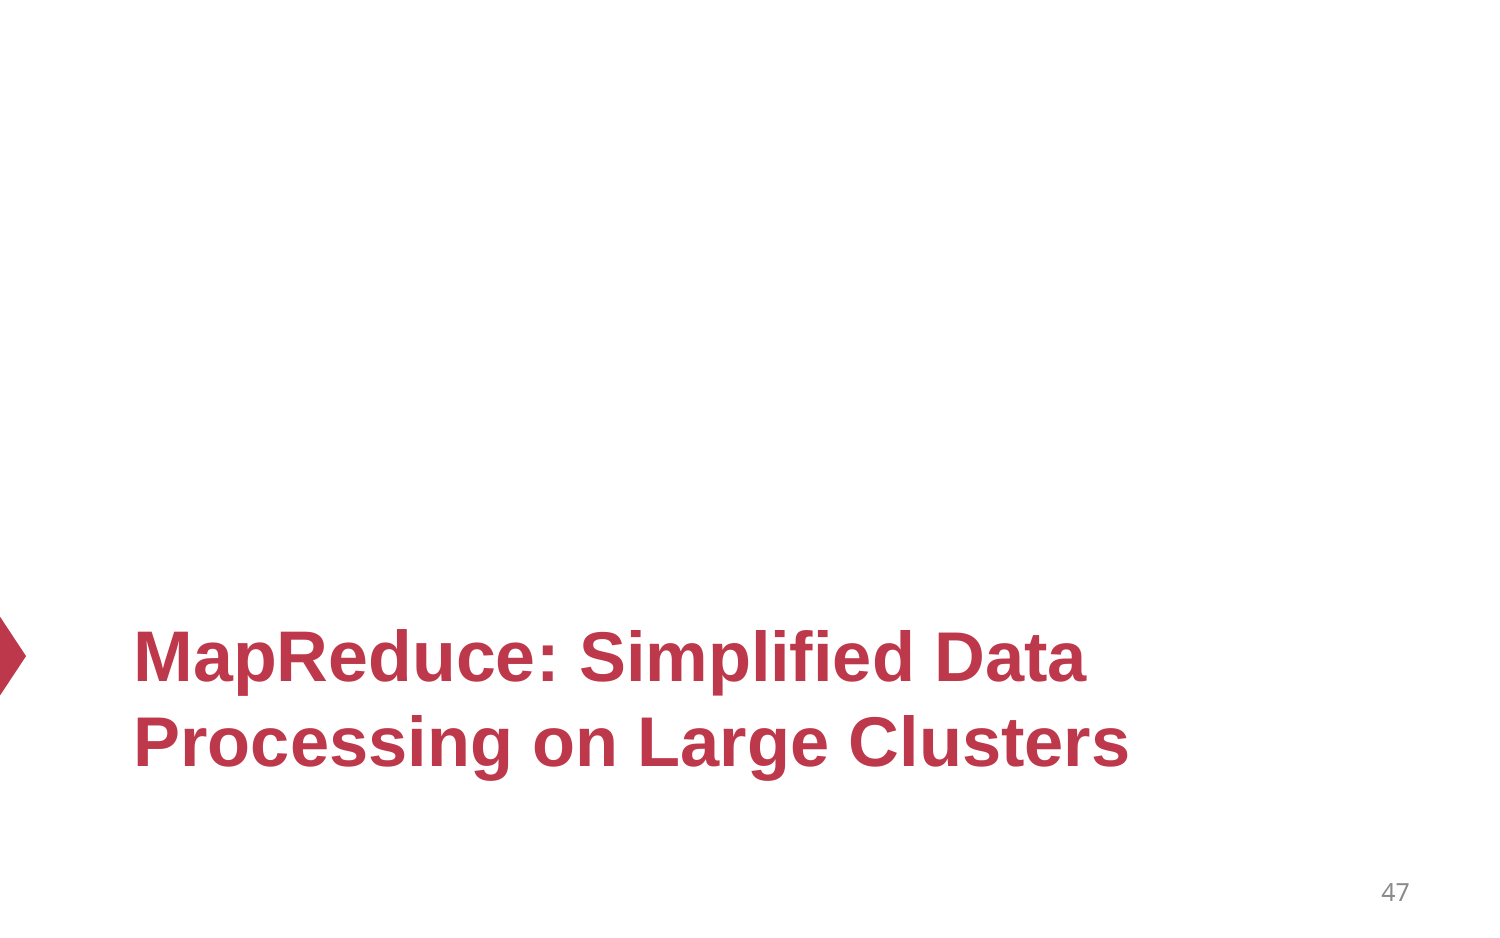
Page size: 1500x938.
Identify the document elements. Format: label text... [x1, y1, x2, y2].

title MapReduce: Simplified Data Processing on Large Clusters [118, 602, 1447, 789]
slide_number 47 [1074, 868, 1425, 919]
